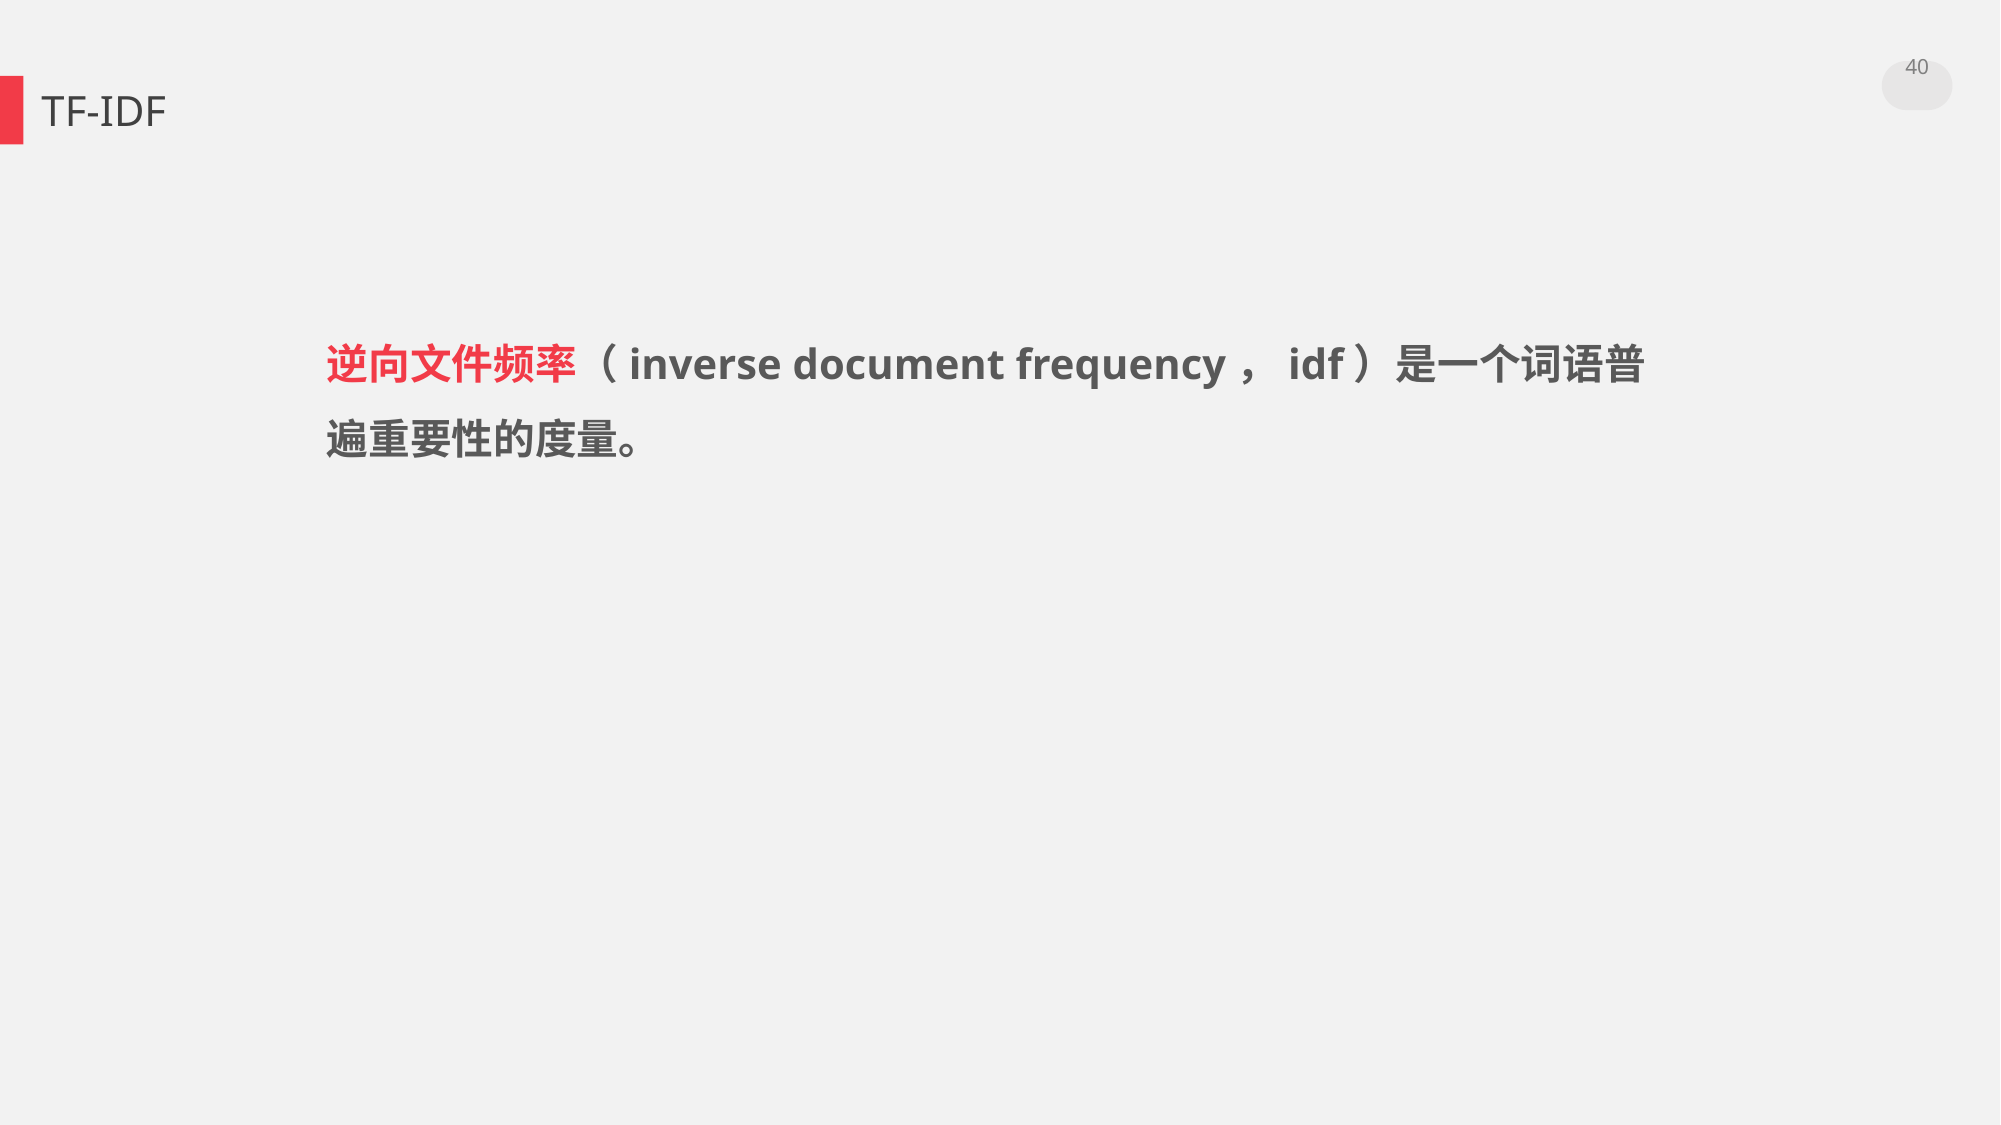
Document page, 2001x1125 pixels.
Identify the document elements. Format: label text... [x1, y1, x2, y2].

slide_number 40 [1881, 53, 1953, 118]
text_box 逆向文件频率（inverse document frequency，idf）是一个词语普遍重要性的度量。 [311, 305, 1689, 470]
list TF-IDF [41, 75, 668, 145]
